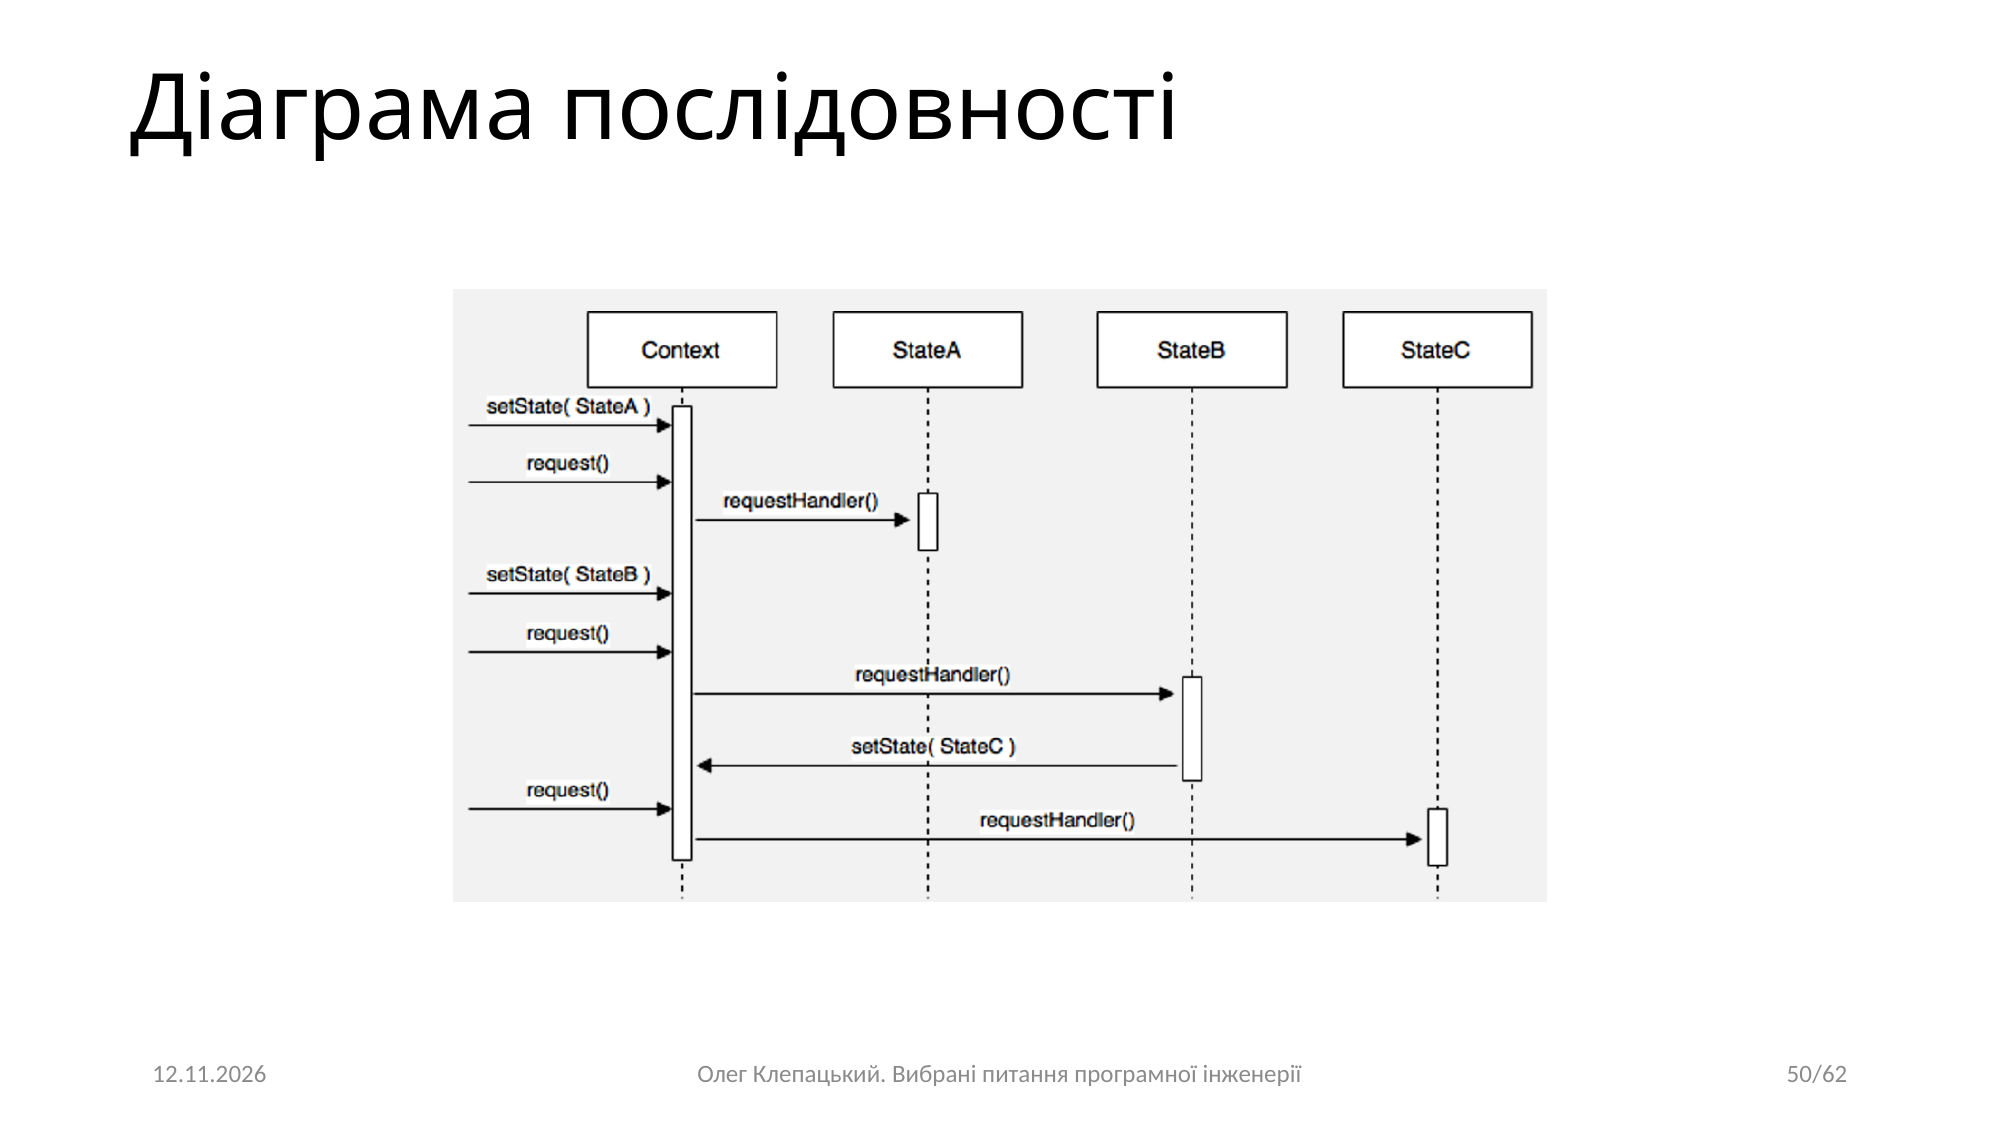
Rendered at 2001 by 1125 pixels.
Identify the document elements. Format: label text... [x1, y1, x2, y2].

picture [452, 289, 1547, 902]
footer Олег Клепацький. Вибрані питання програмної інженерії [662, 1042, 1338, 1103]
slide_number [137, 1042, 588, 1103]
title Діаграма послідовності [115, 1, 1841, 219]
slide_number 50/62 [1412, 1042, 1863, 1103]
